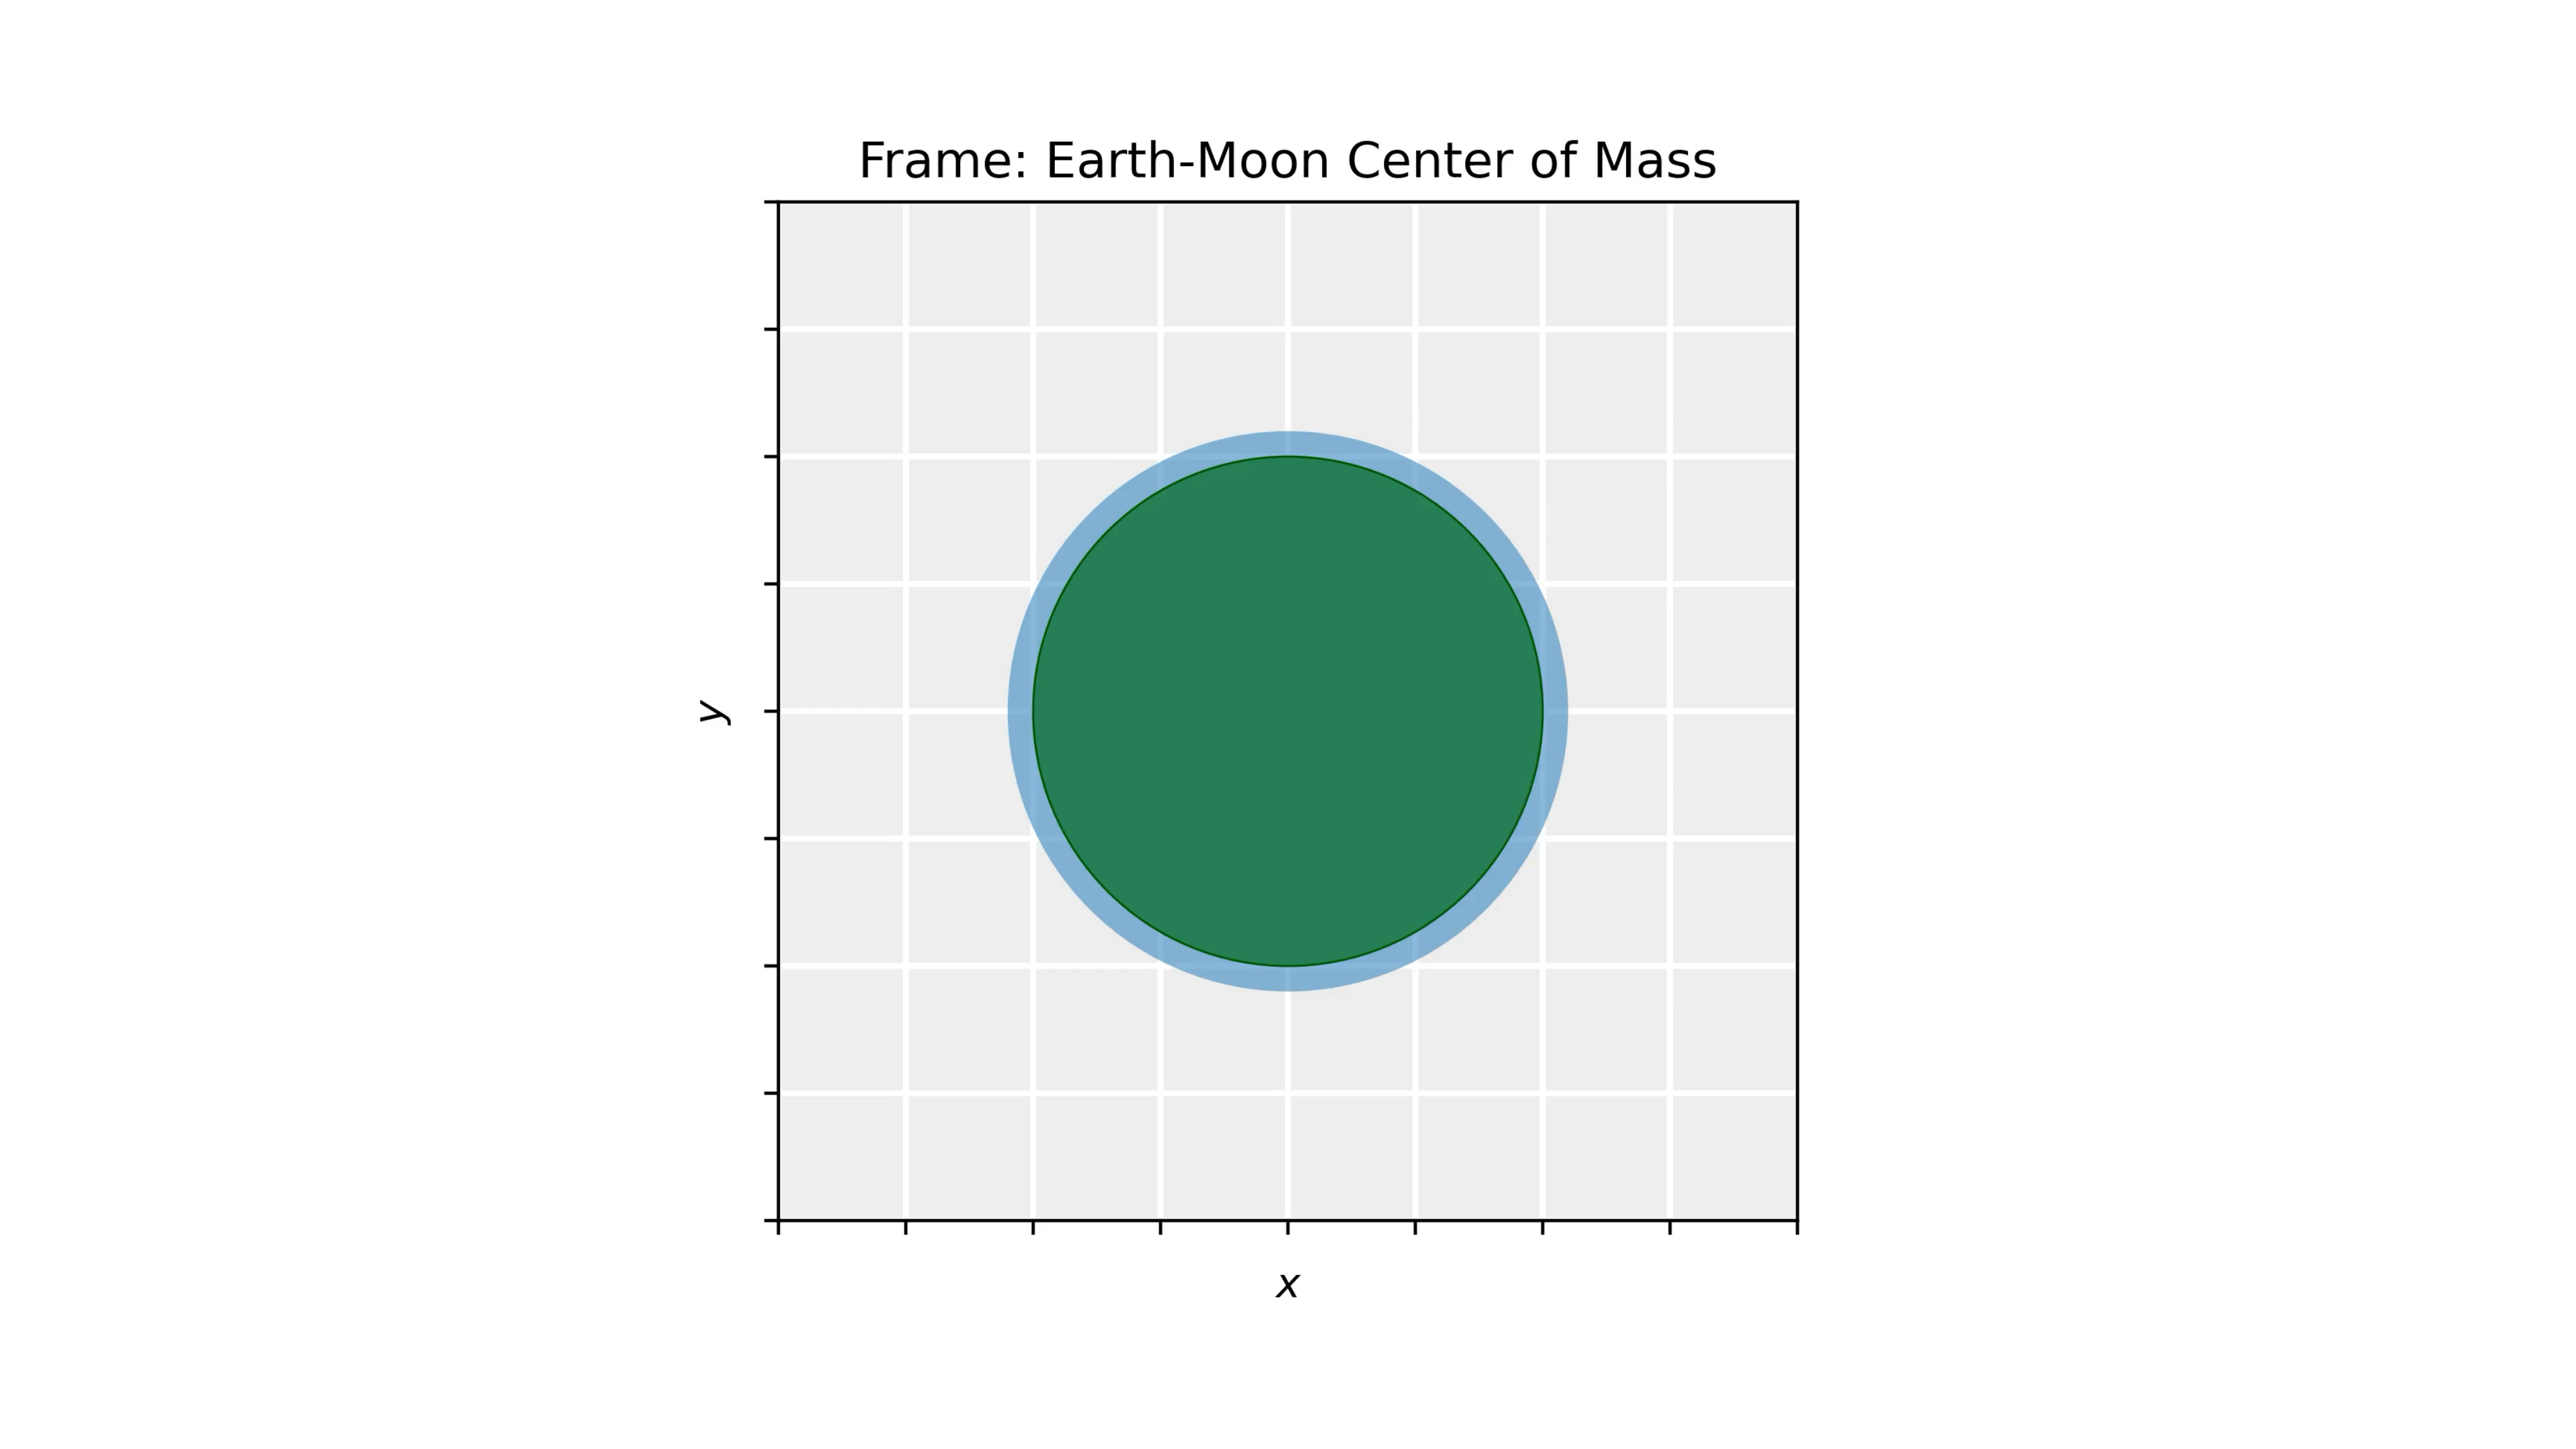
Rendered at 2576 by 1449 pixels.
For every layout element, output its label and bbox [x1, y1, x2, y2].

text_box [617, 126, 1959, 1320]
